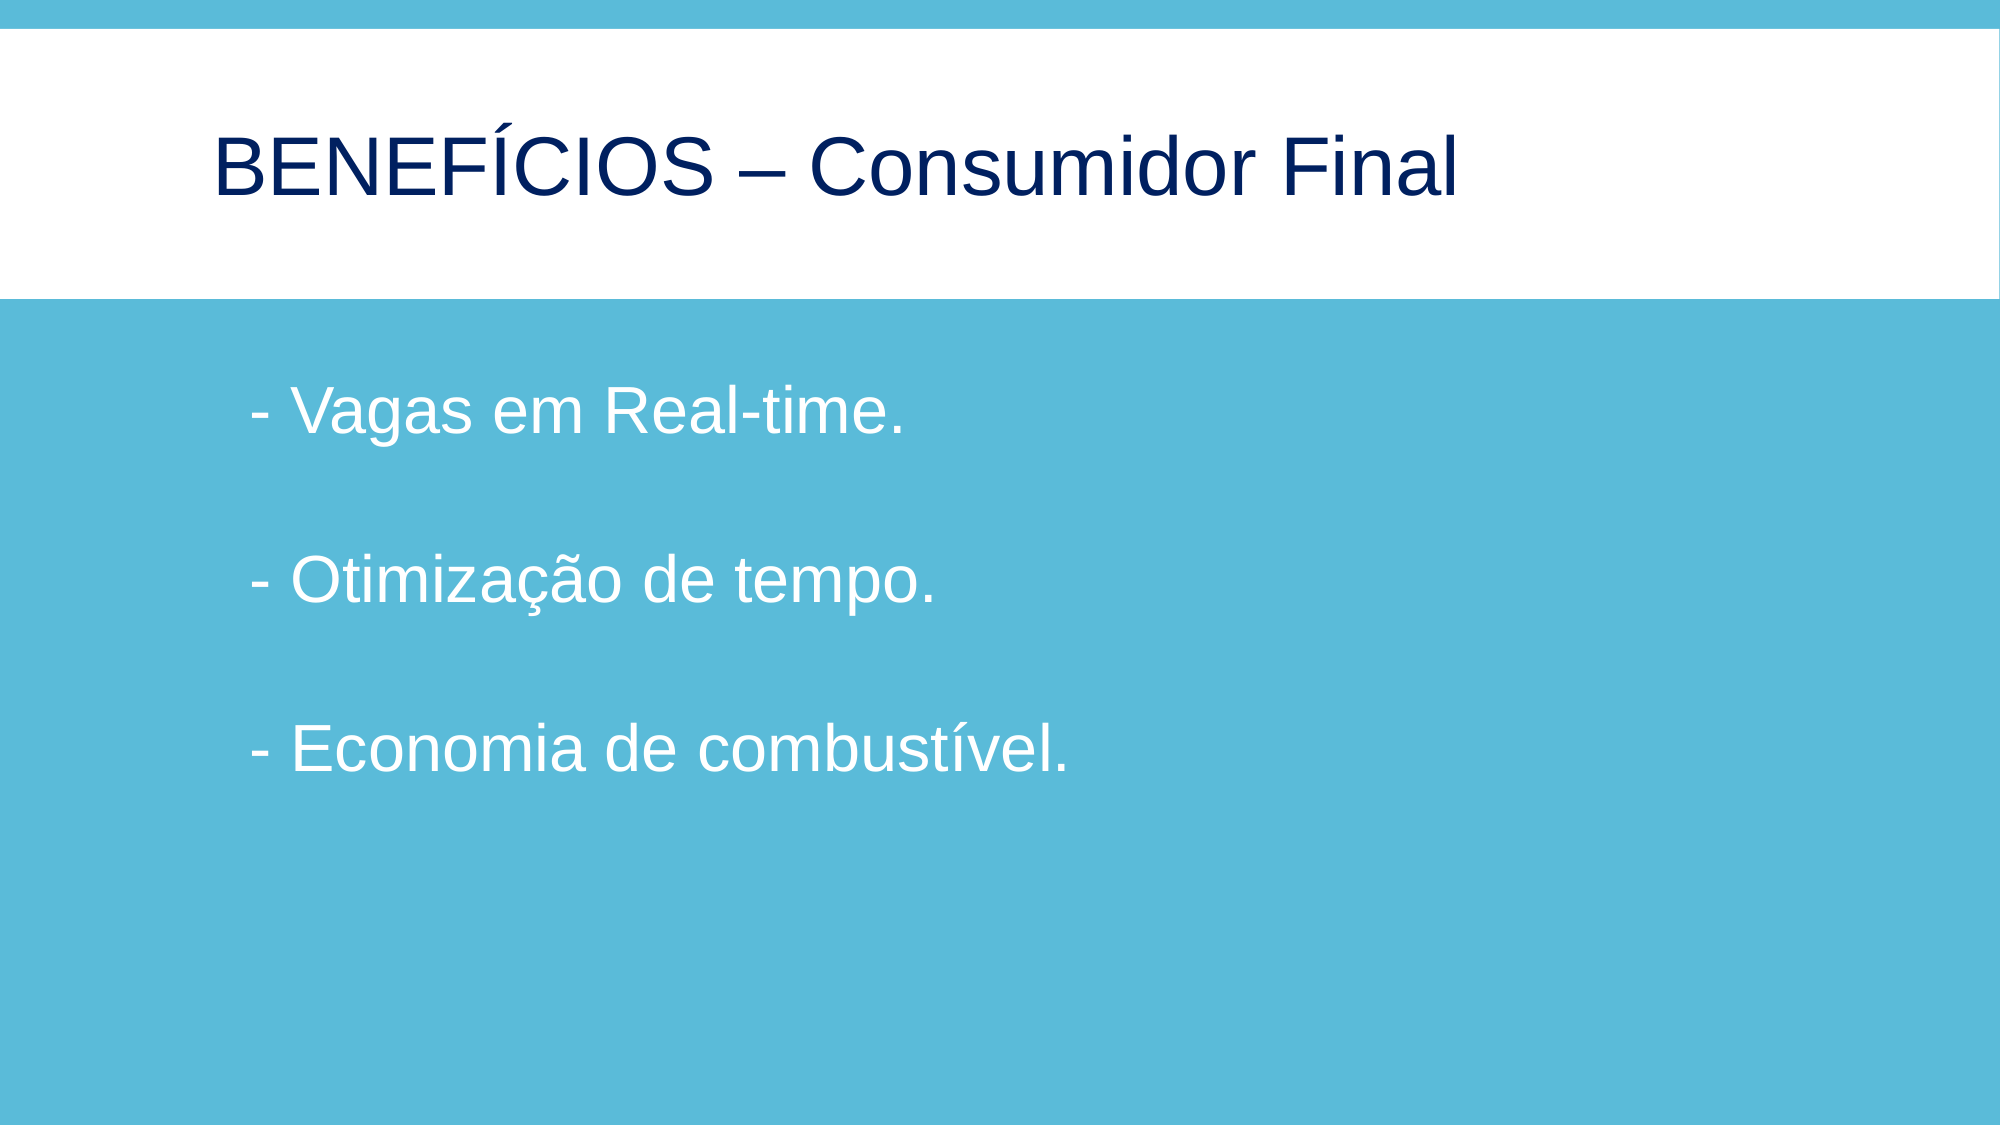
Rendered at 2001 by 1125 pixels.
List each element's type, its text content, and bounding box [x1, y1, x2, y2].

title BENEFÍCIOS – Consumidor Final [197, 46, 1803, 295]
list - Vagas em Real-time. - Otimização de tempo. - Economia de combustível. [197, 368, 1803, 1125]
